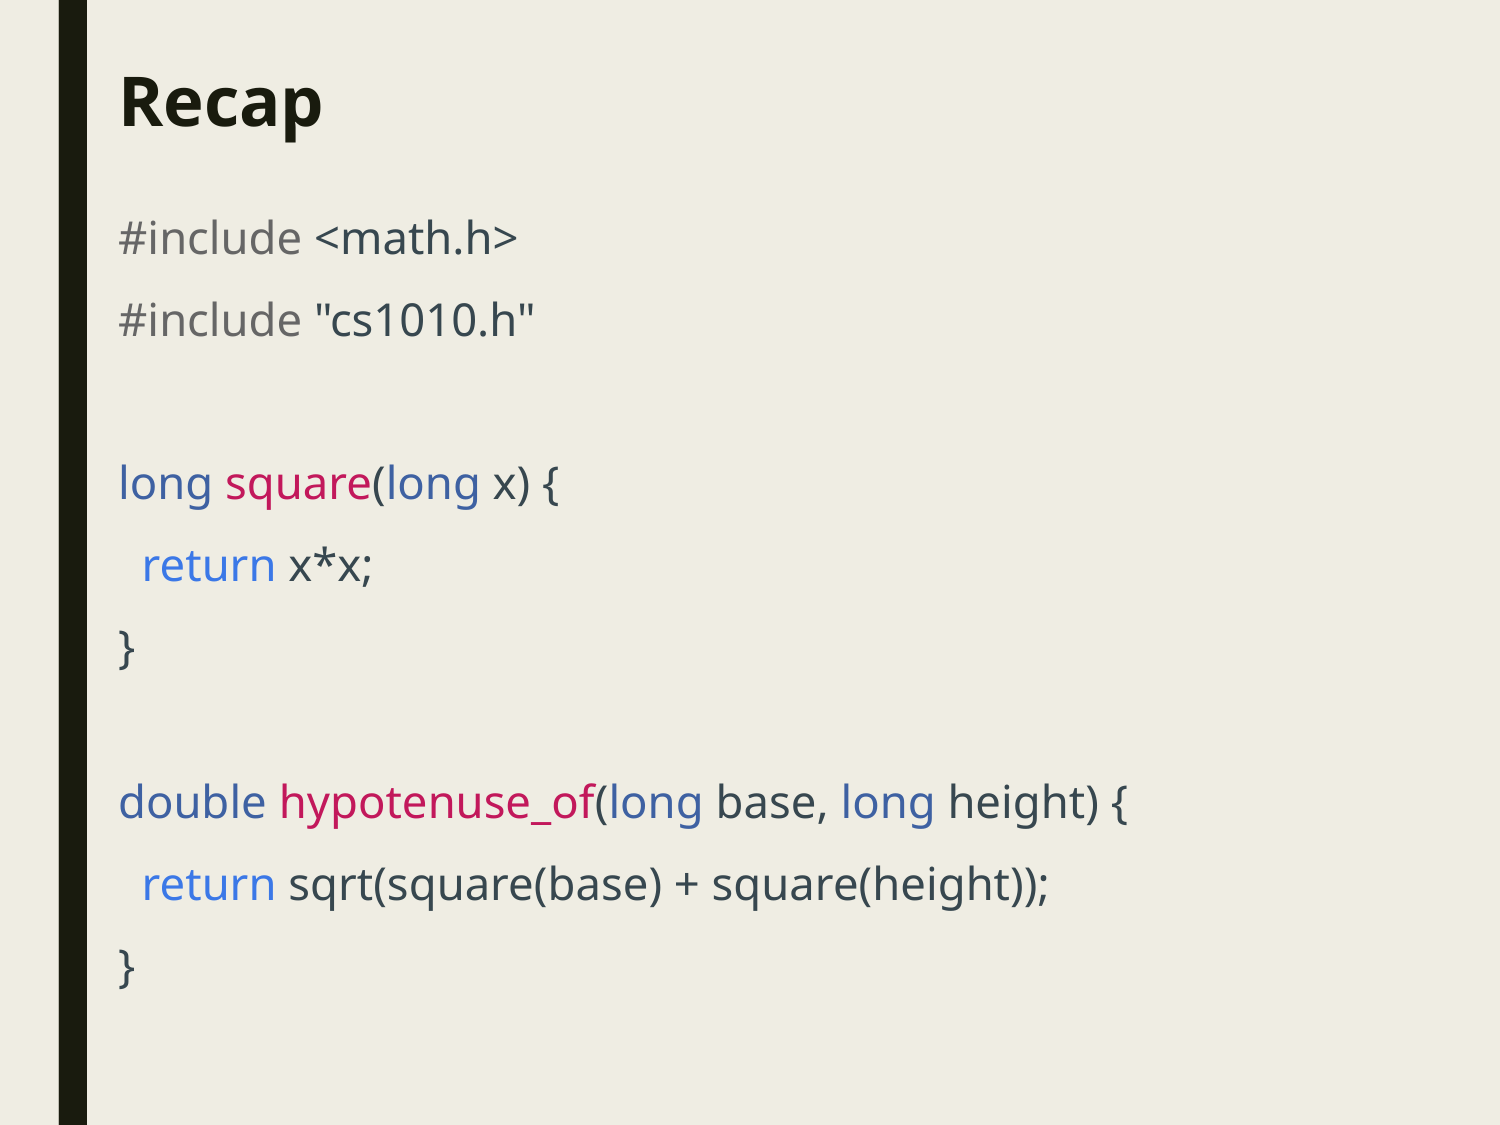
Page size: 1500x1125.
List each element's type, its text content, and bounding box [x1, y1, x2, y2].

title Recap [103, 59, 1397, 149]
list #include <math.h> #include "cs1010.h" long square(long x) { return x*x; } double hypotenuse_of(long base, long height) { return sqrt(square(base) + square(height)); } [103, 174, 1397, 1084]
